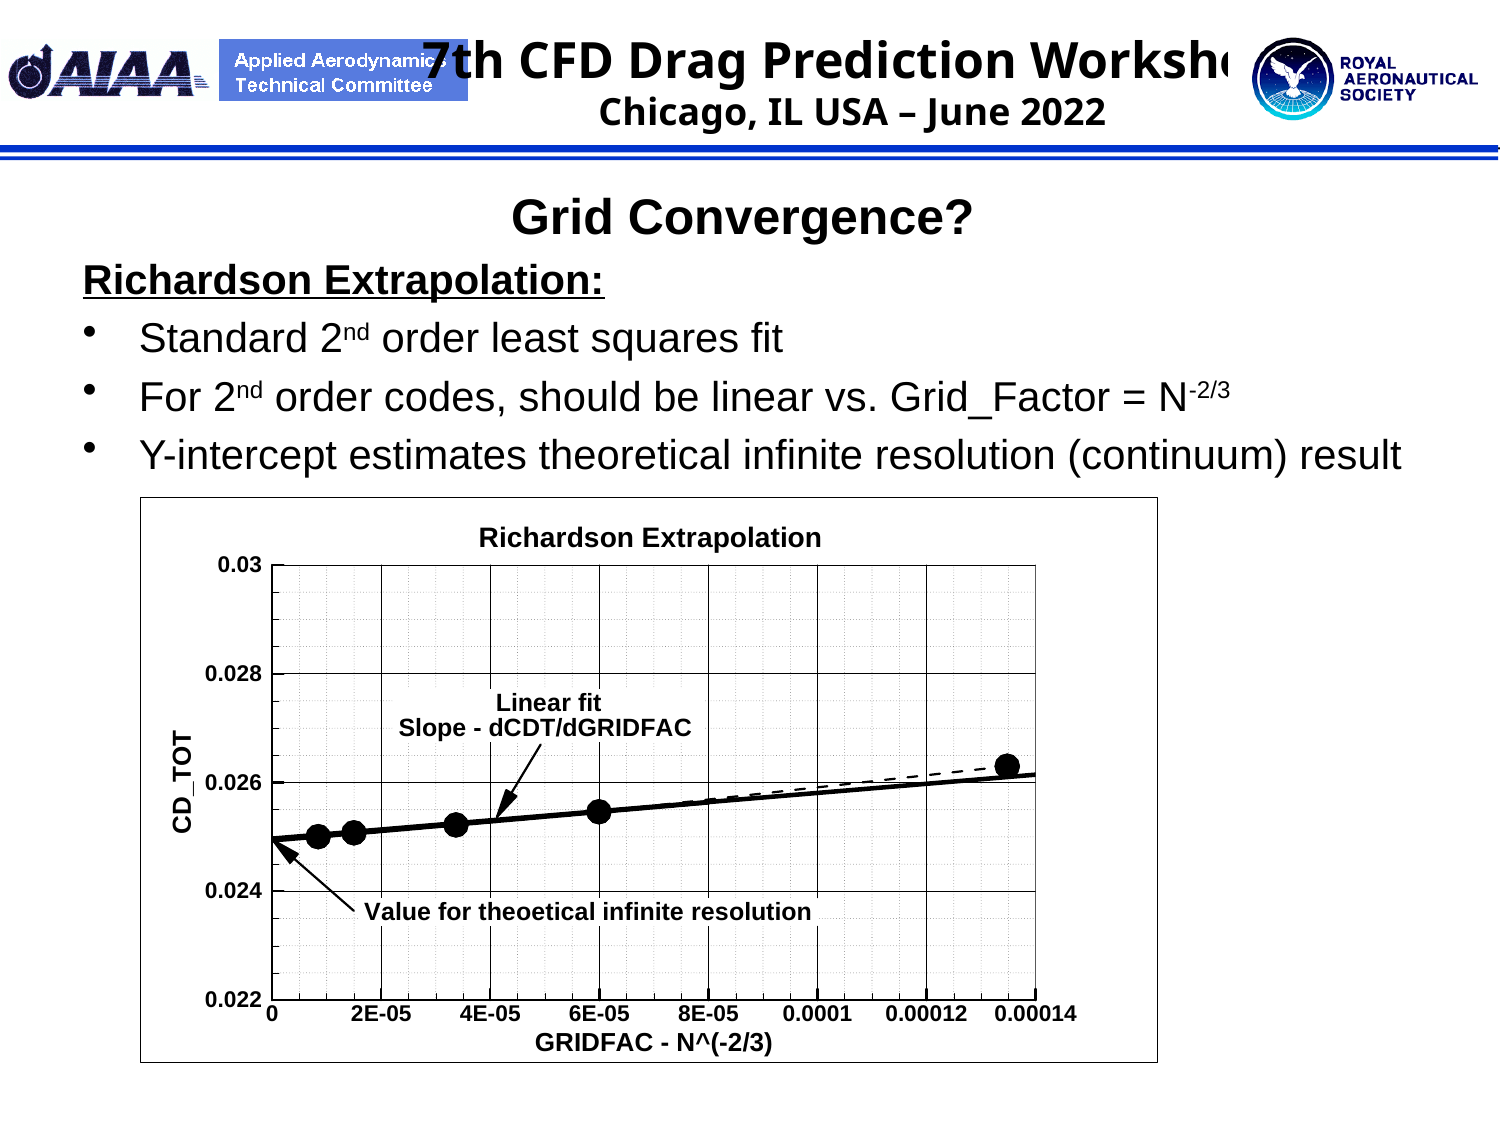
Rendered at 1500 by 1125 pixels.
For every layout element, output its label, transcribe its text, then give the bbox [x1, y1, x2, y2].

text_box Grid Convergence? Richardson Extrapolation: Standard 2nd order least squares fit For 2nd order codes, should be linear vs. Grid_Factor = N-2/3 Y-intercept estimates theoretical infinite resolution (continuum) result [67, 177, 1418, 920]
picture [139, 496, 1158, 1063]
picture [1228, 13, 1500, 144]
picture [1, 39, 468, 101]
picture [463, 56, 468, 73]
